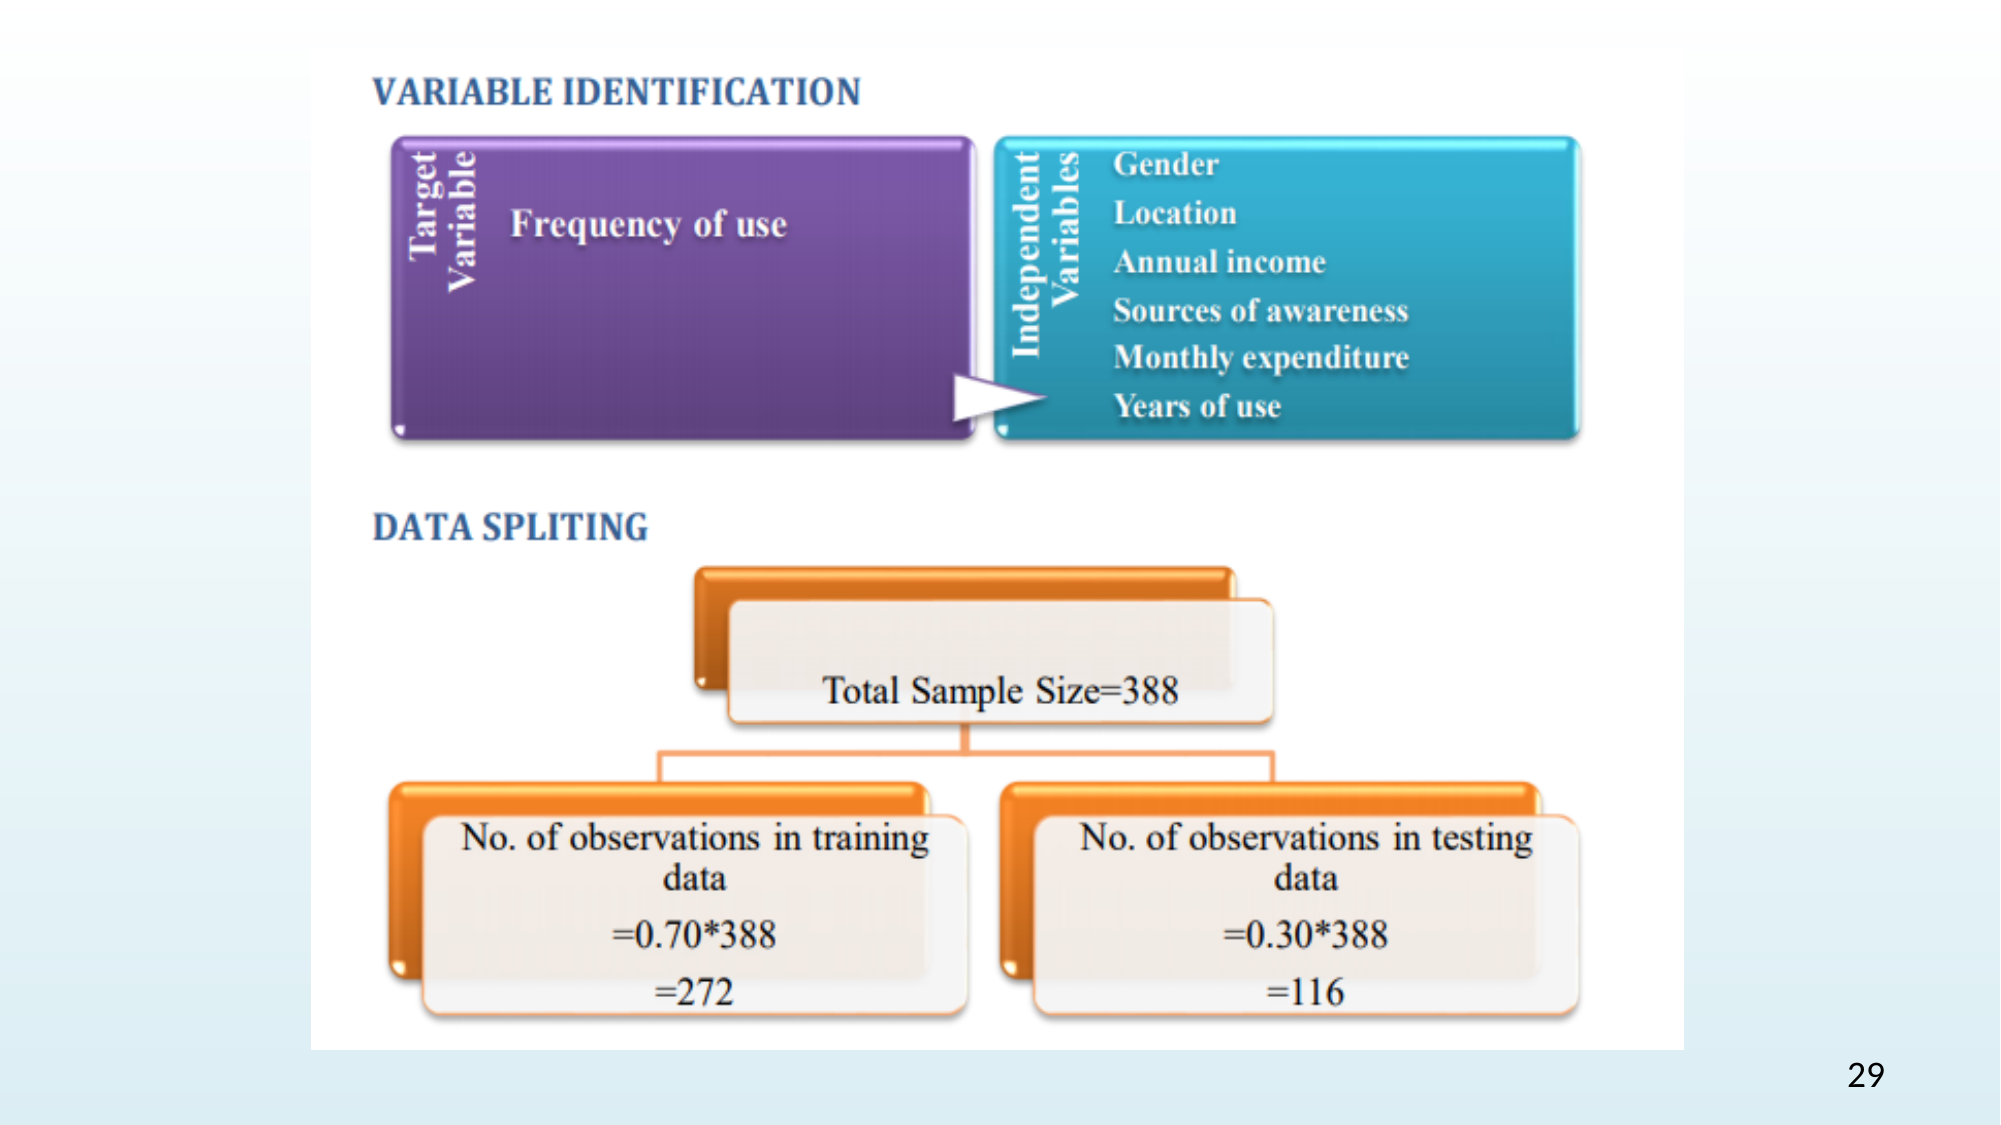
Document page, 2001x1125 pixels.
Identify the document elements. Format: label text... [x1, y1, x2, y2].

picture [311, 47, 1684, 1051]
slide_number 29 [1433, 1042, 1900, 1103]
